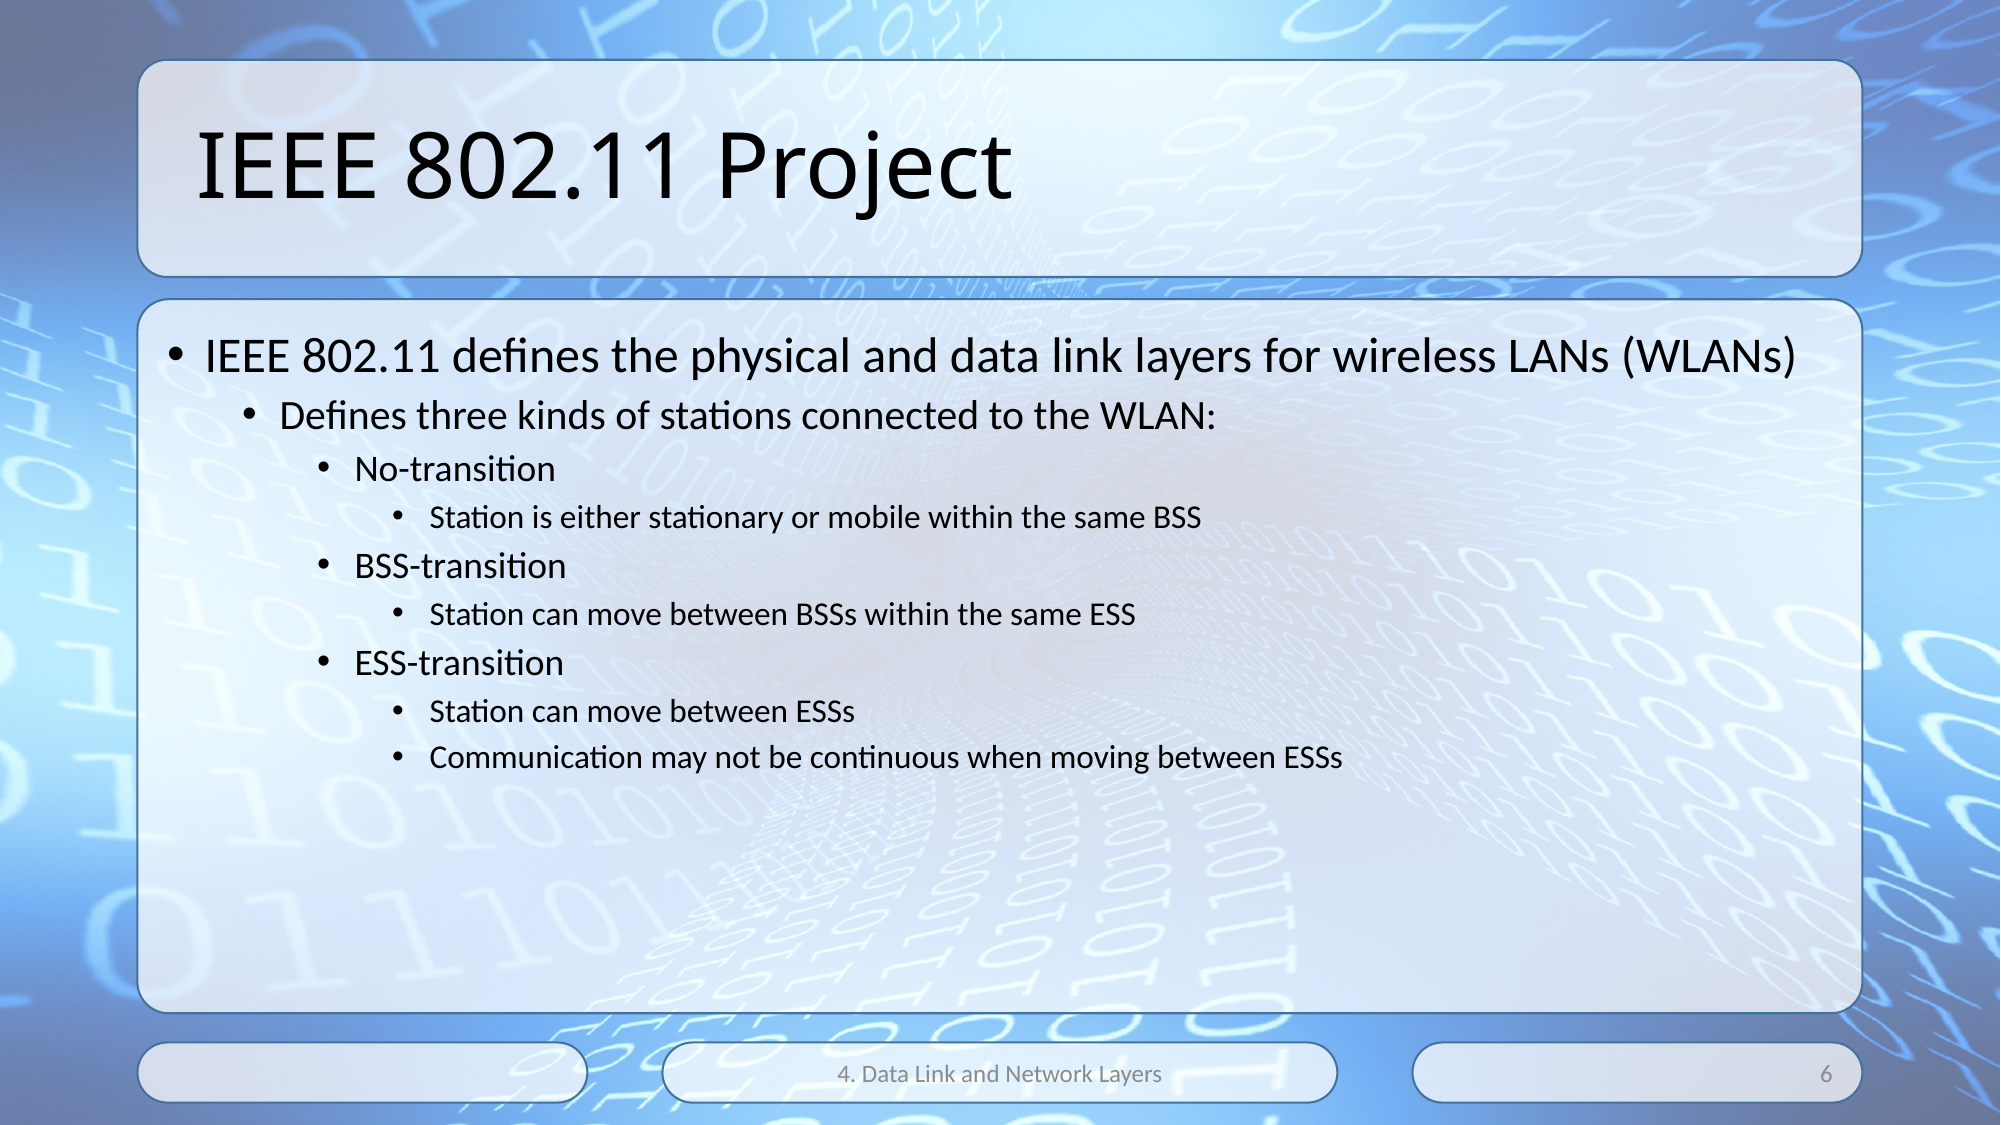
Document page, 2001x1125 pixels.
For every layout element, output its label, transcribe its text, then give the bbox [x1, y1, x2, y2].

title IEEE 802.11 Project [137, 59, 1863, 278]
list IEEE 802.11 defines the physical and data link layers for wireless LANs (WLANs) Defines three kinds of stations connected to the WLAN: No-transition Station is either stationary or mobile within the same BSS BSS-transition Station can move between BSSs within the same ESS ESS-transition Station can move between ESSs Communication may not be continuous when moving between ESSs [137, 299, 1863, 1014]
slide_number 6 [1412, 1042, 1863, 1103]
footer 4. Data Link and Network Layers [662, 1042, 1338, 1103]
